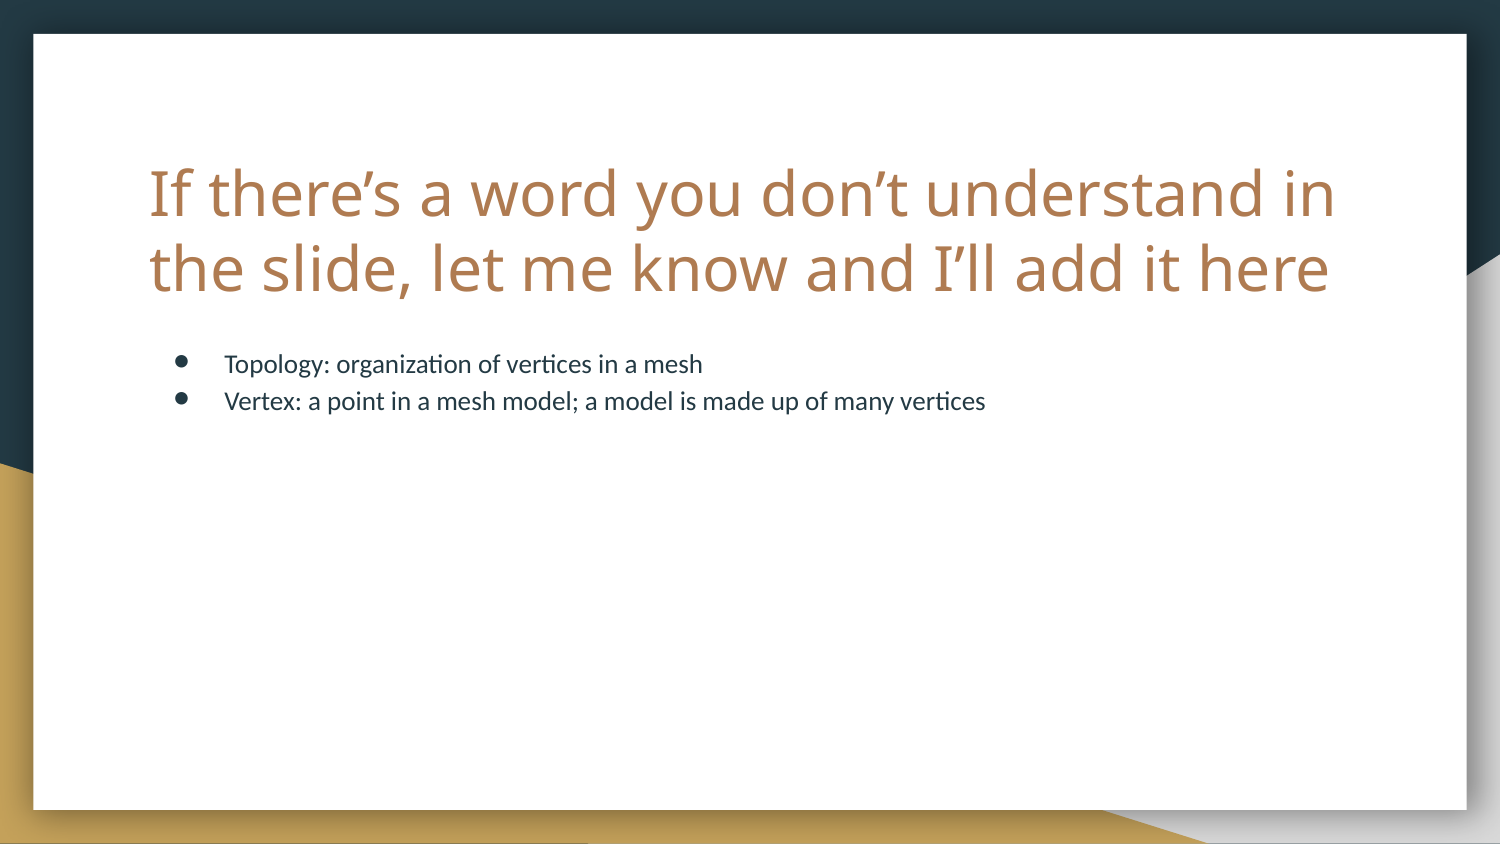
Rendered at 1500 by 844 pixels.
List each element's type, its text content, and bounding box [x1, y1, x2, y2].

list Topology: organization of vertices in a mesh Vertex: a point in a mesh model; a model is made up of many vertices [134, 326, 1366, 729]
title If there’s a word you don’t understand in the slide, let me know and I’ll add it here [134, 138, 1366, 296]
